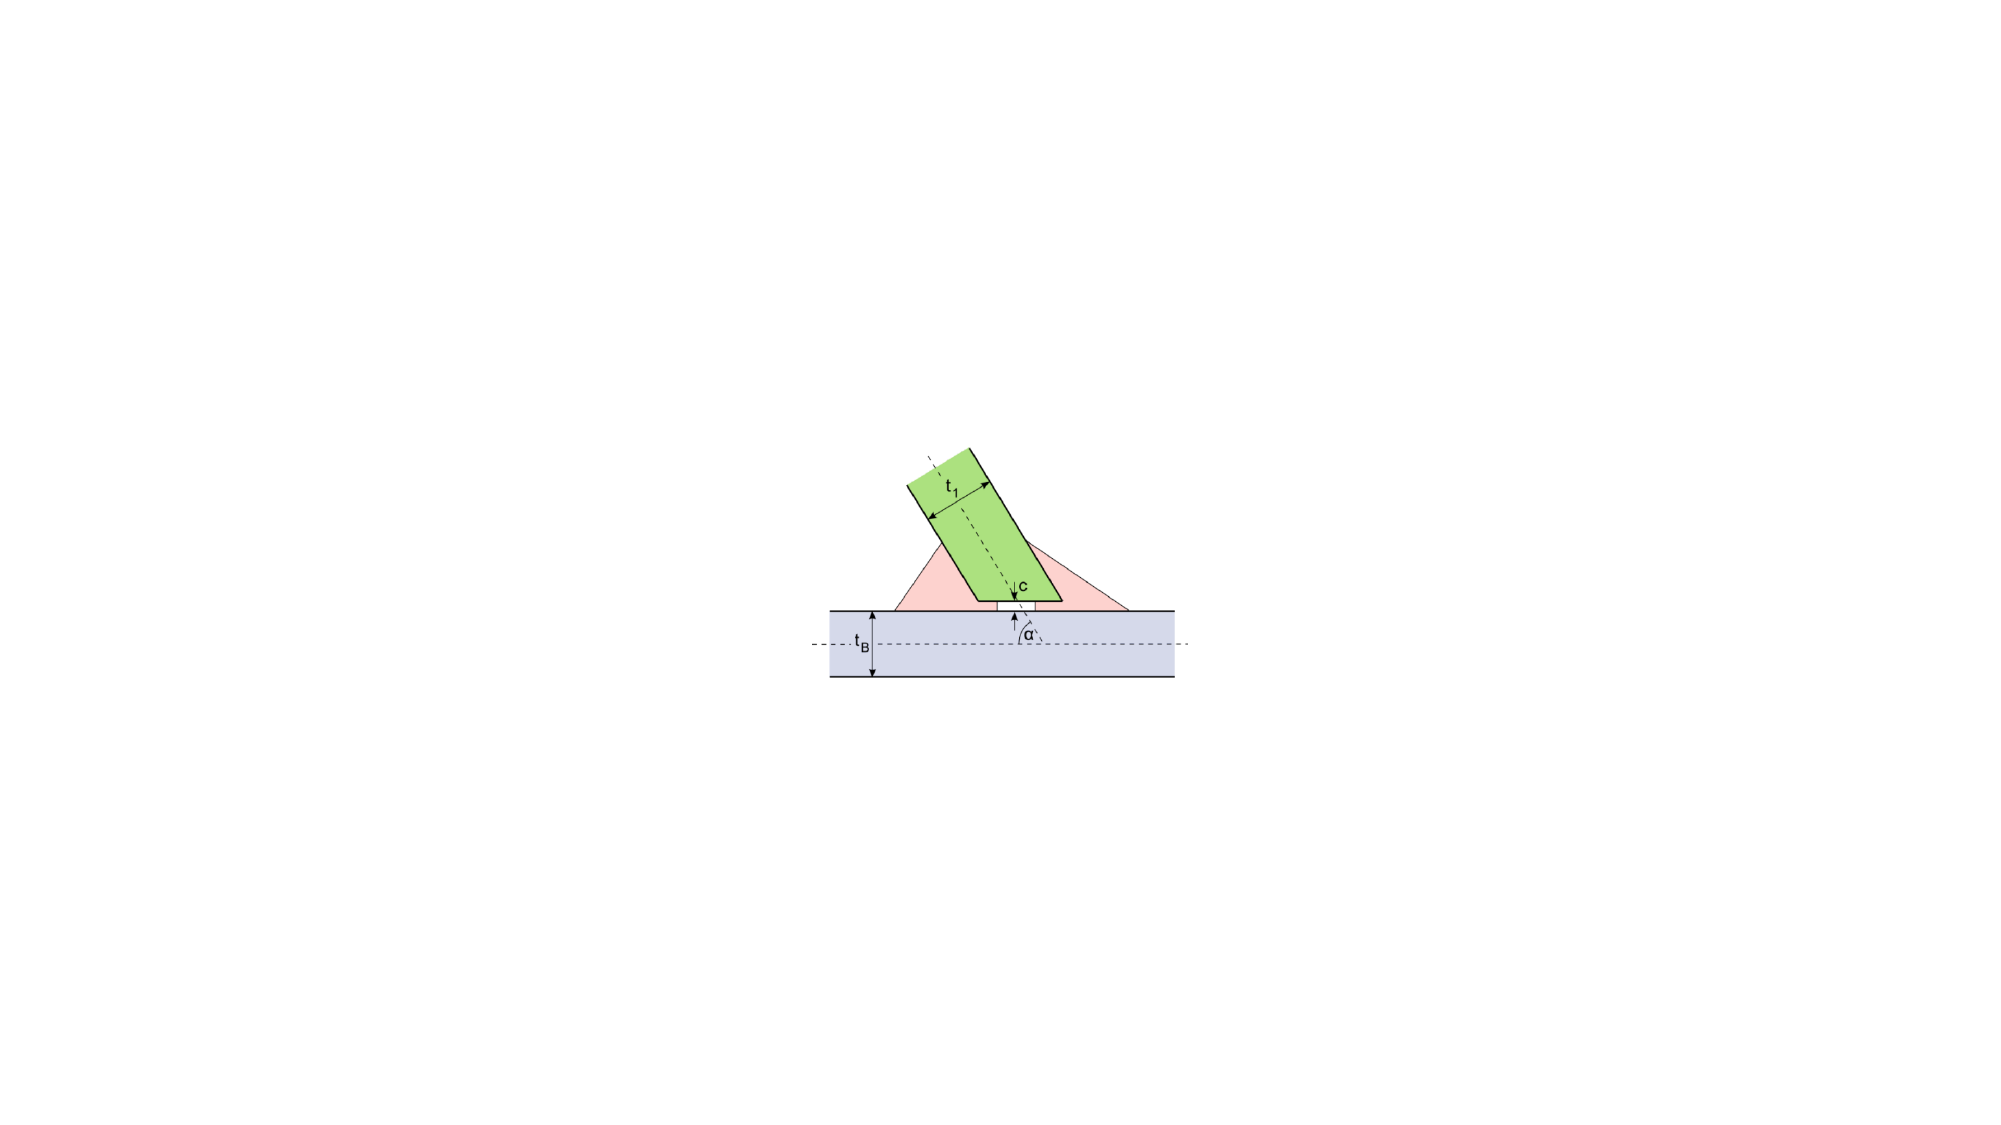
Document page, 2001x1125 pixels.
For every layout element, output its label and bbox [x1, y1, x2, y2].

picture [812, 447, 1188, 678]
